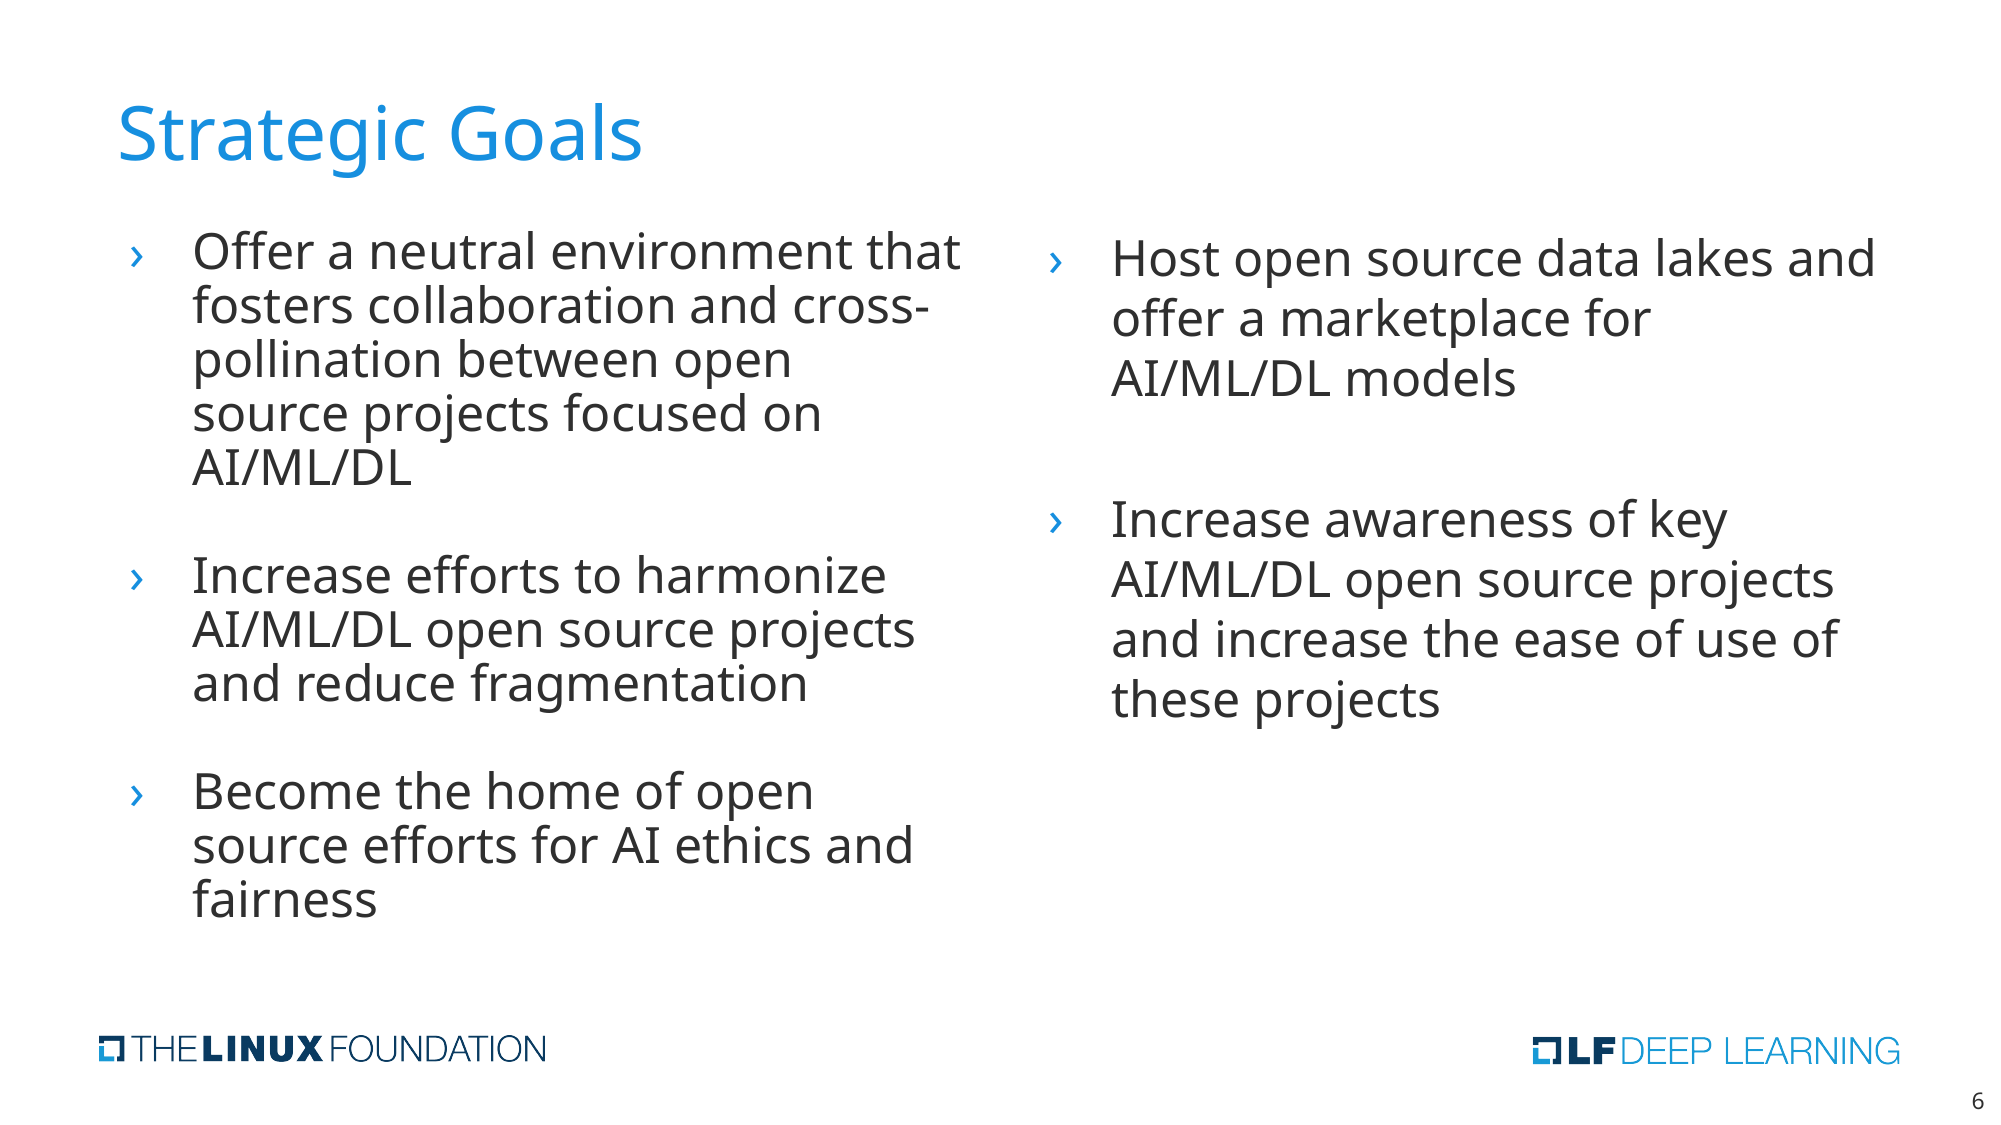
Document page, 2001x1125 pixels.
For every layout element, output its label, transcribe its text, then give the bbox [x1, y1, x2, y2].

list Offer a neutral environment that fosters collaboration and cross-pollination between open source projects focused on AI/ML/DL Increase efforts to harmonize AI/ML/DL open source projects and reduce fragmentation Become the home of open source efforts for AI ethics and fairness [102, 219, 978, 933]
title Strategic Goals [102, 59, 1897, 214]
slide_number ‹#› [1939, 1080, 2000, 1125]
picture [99, 1035, 545, 1062]
list Host open source data lakes and offer a marketplace for AI/ML/DL models Increase awareness of key AI/ML/DL open source projects and increase the ease of use of these projects [1021, 219, 1897, 933]
picture [1531, 1035, 1901, 1066]
